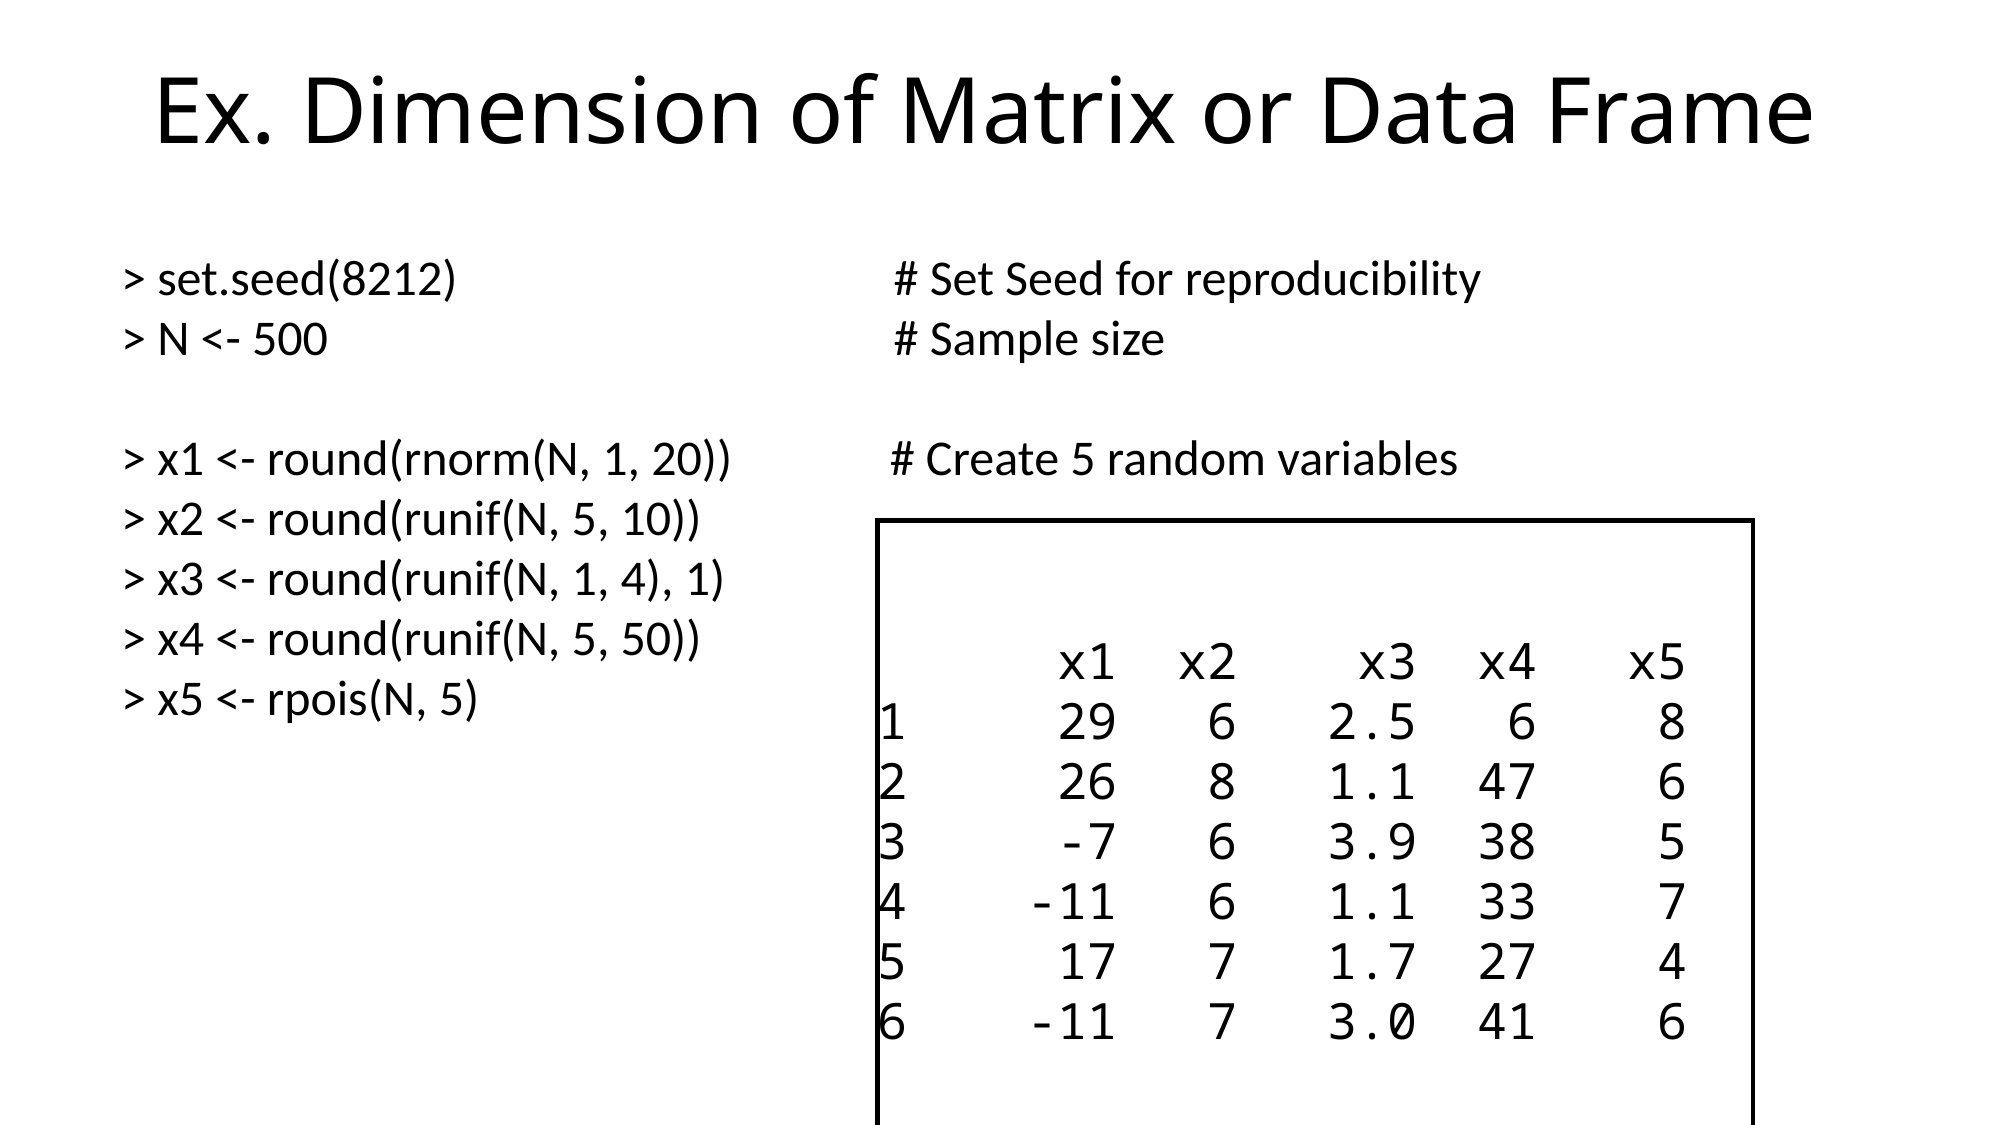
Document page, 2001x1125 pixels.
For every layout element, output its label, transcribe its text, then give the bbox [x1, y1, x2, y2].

text_box > set.seed(8212) # Set Seed for reproducibility > N <- 500 # Sample size > x1 <- round(rnorm(N, 1, 20)) # Create 5 random variables > x2 <- round(runif(N, 5, 10)) > x3 <- round(runif(N, 1, 4), 1) > x4 <- round(runif(N, 5, 50)) > x5 <- rpois(N, 5) [106, 237, 1754, 733]
title Ex. Dimension of Matrix or Data Frame [137, 59, 1863, 278]
list x1 x2 x3 x4 x5 1 29 6 2.5 6 8 2 26 8 1.1 47 6 3 -7 6 3.9 38 5 4 -11 6 1.1 33 7 5 17 7 1.7 27 4 6 -11 7 3.0 41 6 [877, 733, 1754, 1125]
